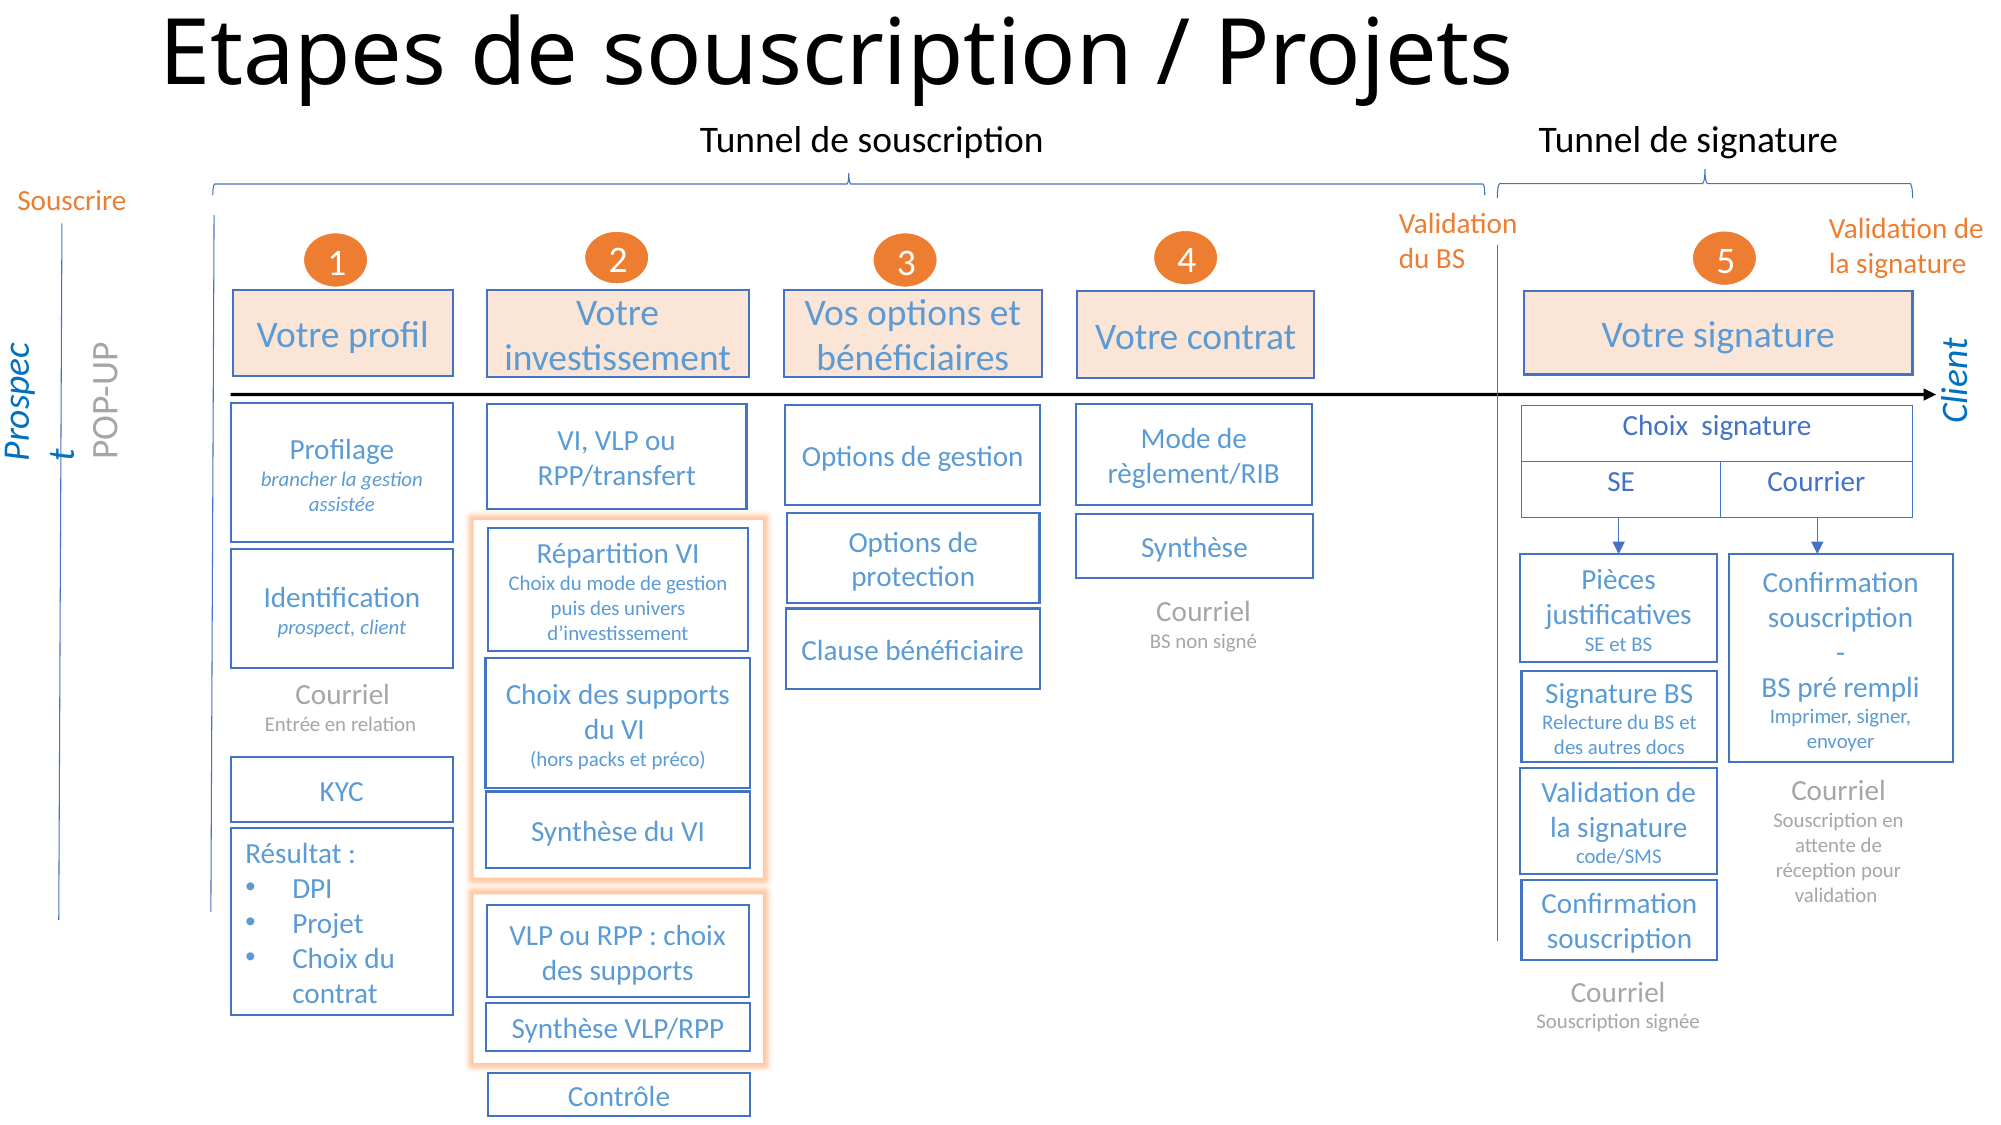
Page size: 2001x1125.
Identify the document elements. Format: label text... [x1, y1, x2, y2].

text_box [58, 223, 62, 921]
text_box 2 [583, 229, 651, 286]
text_box KYC [230, 756, 454, 823]
text_box 3 [871, 231, 939, 289]
text_box Client [1922, 291, 2000, 439]
text_box Votre investissement [486, 289, 750, 378]
text_box Options de gestion [784, 404, 1041, 506]
text_box Prospect [0, 323, 58, 476]
text_box Tunnel de signature [1524, 107, 1965, 168]
text_box Validation du BS [1384, 196, 1537, 282]
text_box Mode de règlement/RIB [1075, 403, 1313, 506]
table_cell Courrier [1721, 462, 1912, 517]
text_box Vos options et bénéficiaires [783, 289, 1043, 378]
text_box Courriel Souscription signée [1520, 965, 1716, 1041]
text_box [212, 172, 1486, 196]
text_box Courriel BS non signé [1135, 585, 1272, 660]
text_box Confirmation souscription [1520, 879, 1718, 961]
text_box Souscrire [2, 174, 142, 224]
text_box Signature BS Relecture du BS et des autres docs [1520, 670, 1718, 763]
text_box Votre contrat [1076, 290, 1315, 379]
text_box Votre signature [1523, 290, 1914, 376]
text_box POP-UP [72, 201, 149, 602]
text_box Options de protection [786, 512, 1041, 604]
text_box Choix des supports du VI (hors packs et préco) [484, 657, 751, 789]
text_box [210, 215, 214, 912]
text_box Profilage brancher la gestion assistée [230, 402, 454, 543]
text_box 5 [1690, 229, 1759, 287]
text_box VLP ou RPP : choix des supports [486, 904, 750, 998]
text_box Clause bénéficiaire [785, 607, 1041, 690]
text_box Etapes de souscription / Projets [144, 0, 1870, 216]
text_box Validation de la signature code/SMS [1519, 767, 1718, 875]
table_cell SE [1522, 462, 1720, 517]
table_header Choix signature [1522, 406, 1912, 461]
text_box VI, VLP ou RPP/transfert [486, 403, 748, 510]
text_box Courriel Souscription en attente de réception pour validation [1744, 763, 1933, 914]
text_box Tunnel de souscription [685, 107, 1126, 168]
text_box [473, 893, 764, 1064]
text_box 1 [301, 231, 370, 289]
text_box Identification prospect, client [230, 548, 454, 669]
text_box Votre profil [232, 289, 454, 377]
text_box Résultat : DPI Projet Choix du contrat [230, 827, 454, 1016]
text_box [1496, 169, 1914, 199]
text_box Validation de la signature [1814, 201, 2000, 287]
text_box Synthèse [1075, 513, 1314, 579]
text_box 4 [1152, 228, 1220, 287]
text_box Confirmation souscription - BS pré rempli Imprimer, signer, envoyer [1728, 553, 1954, 763]
text_box Contrôle [487, 1072, 751, 1117]
text_box [473, 519, 764, 879]
text_box Synthèse du VI [485, 790, 751, 869]
text_box Répartition VI Choix du mode de gestion puis des univers d’investissement [487, 527, 749, 652]
text_box Courriel Entrée en relation [249, 668, 436, 743]
text_box Pièces justificatives SE et BS [1519, 553, 1718, 663]
text_box Synthèse VLP/RPP [485, 1002, 751, 1052]
